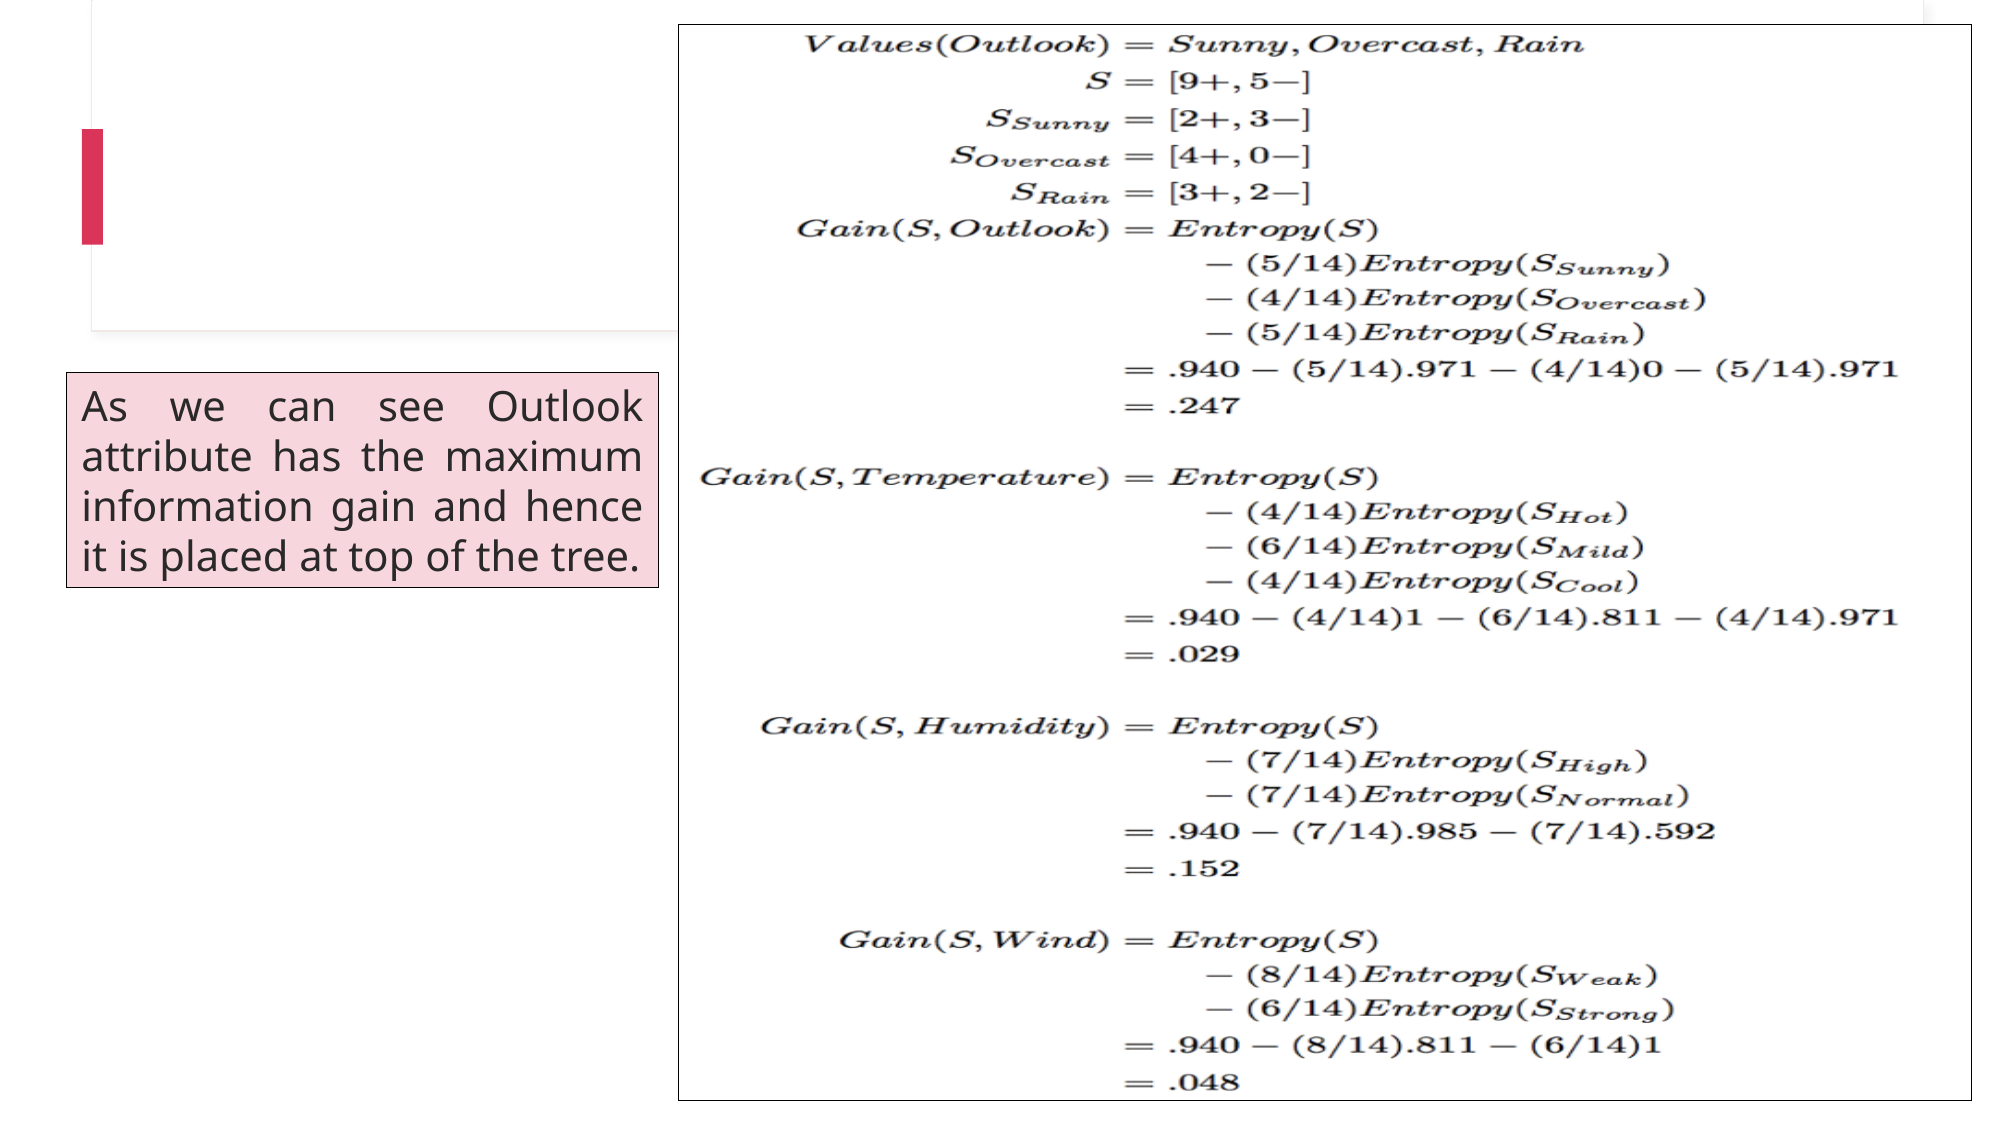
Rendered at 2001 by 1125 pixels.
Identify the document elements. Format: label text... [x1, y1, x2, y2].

text_box As we can see Outlook attribute has the maximum information gain and hence it is placed at top of the tree. [66, 372, 659, 588]
picture [678, 24, 1972, 1101]
